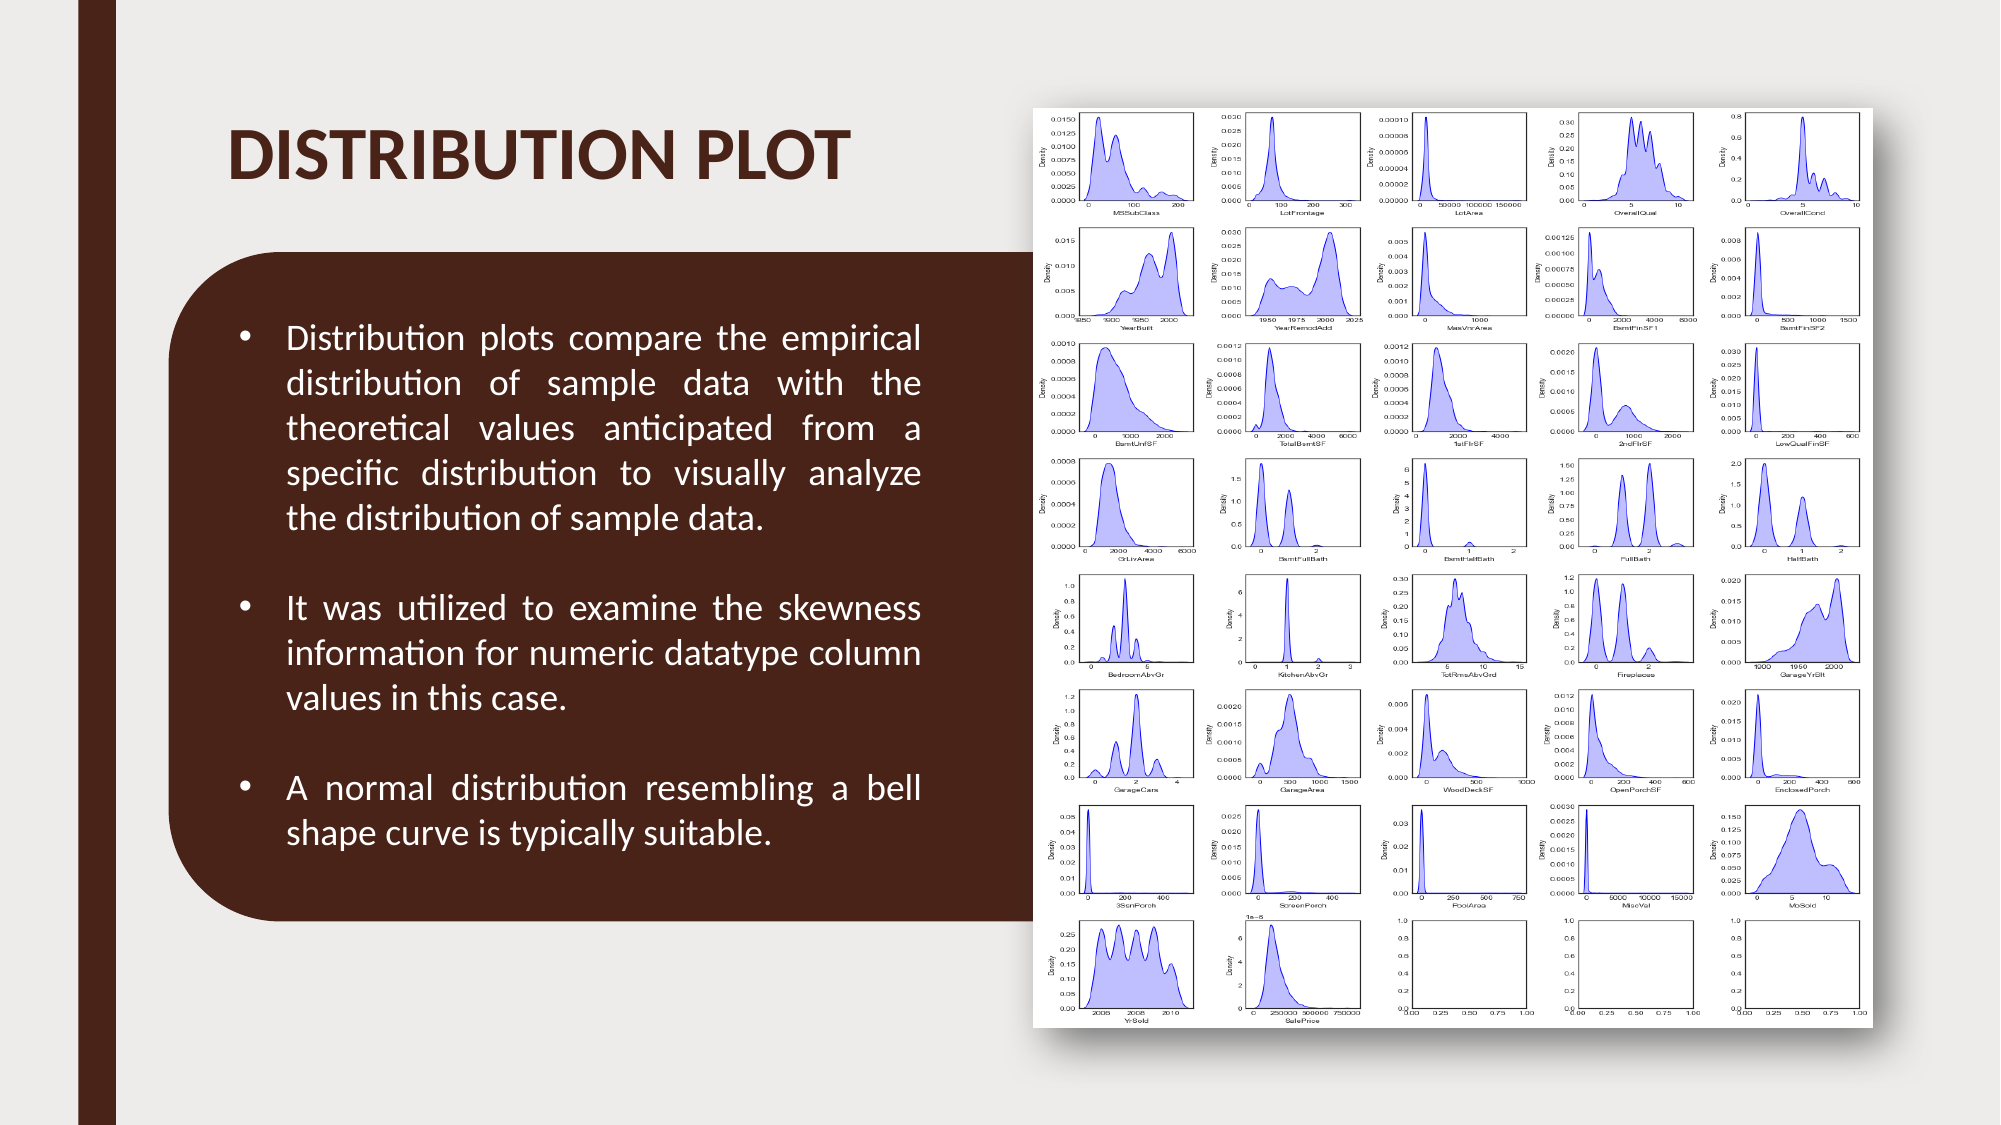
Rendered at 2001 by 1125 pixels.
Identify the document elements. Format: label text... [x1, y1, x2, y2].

picture [1033, 108, 1873, 1028]
title DISTRIBUTION PLOT [212, 108, 1031, 204]
text_box [165, 249, 1015, 925]
text_box Distribution plots compare the empirical distribution of sample data with the theoretical values anticipated from a specific distribution to visually analyze the distribution of sample data. It was utilized to examine the skewness information for numeric datatype column values in this case. A normal distribution resembling a bell shape curve is typically suitable. [224, 306, 938, 861]
